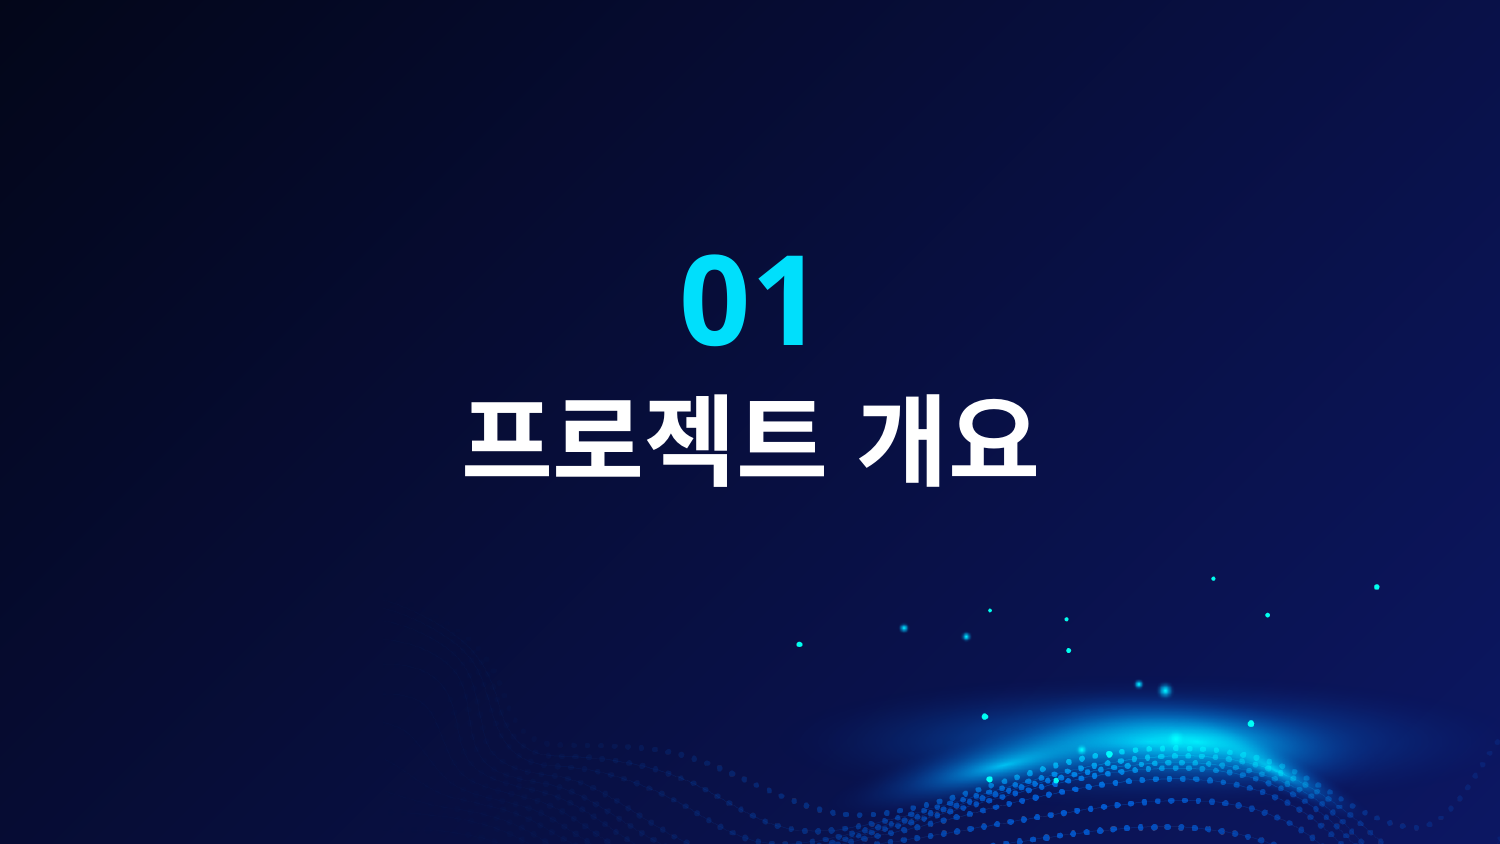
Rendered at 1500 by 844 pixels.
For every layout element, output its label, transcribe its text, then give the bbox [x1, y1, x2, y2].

title 프로젝트 개요 [164, 363, 1338, 502]
title 01 [649, 225, 853, 364]
picture [0, 0, 1500, 844]
